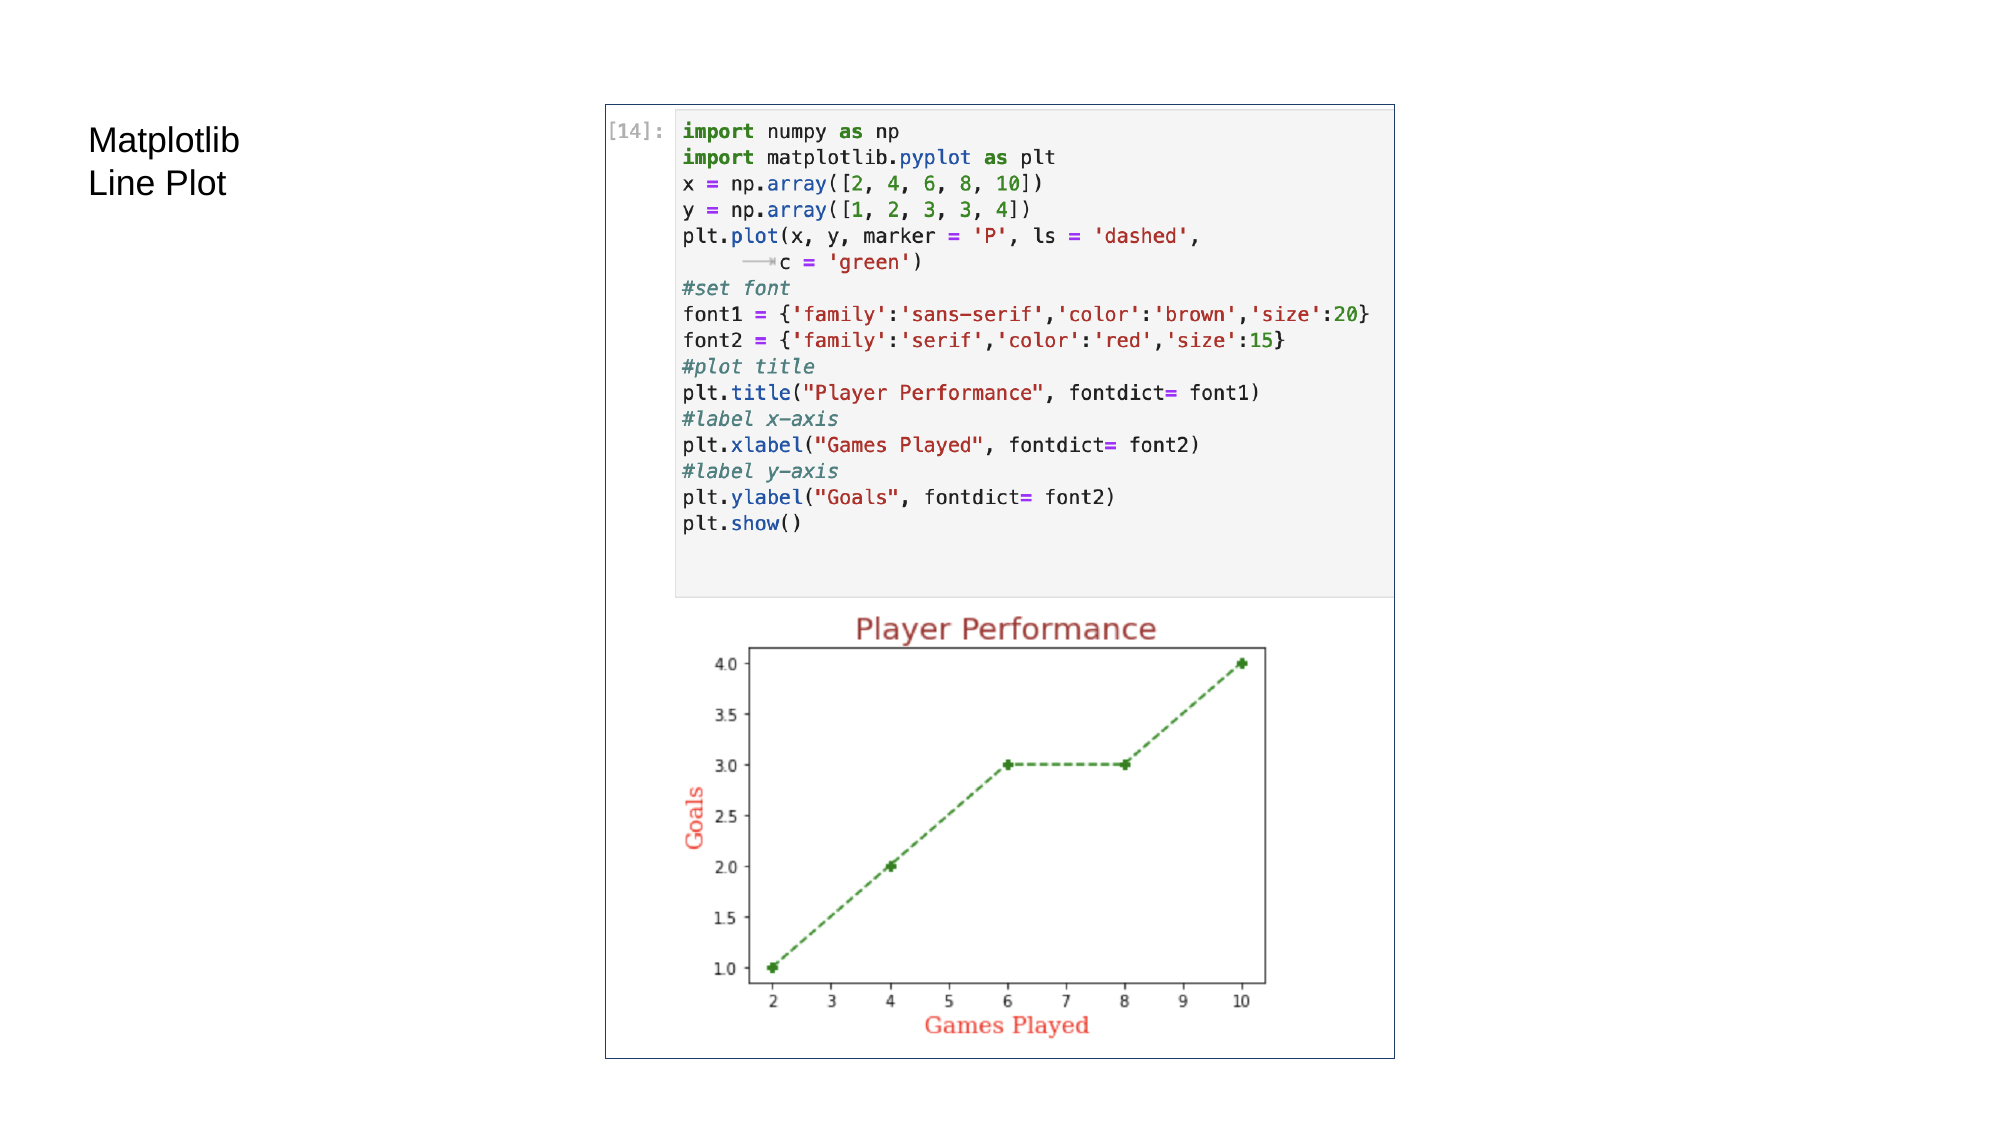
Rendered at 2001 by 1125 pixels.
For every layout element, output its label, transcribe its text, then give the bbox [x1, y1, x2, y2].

title Matplotlib Line Plot [68, 97, 1932, 223]
picture [605, 104, 1395, 1060]
